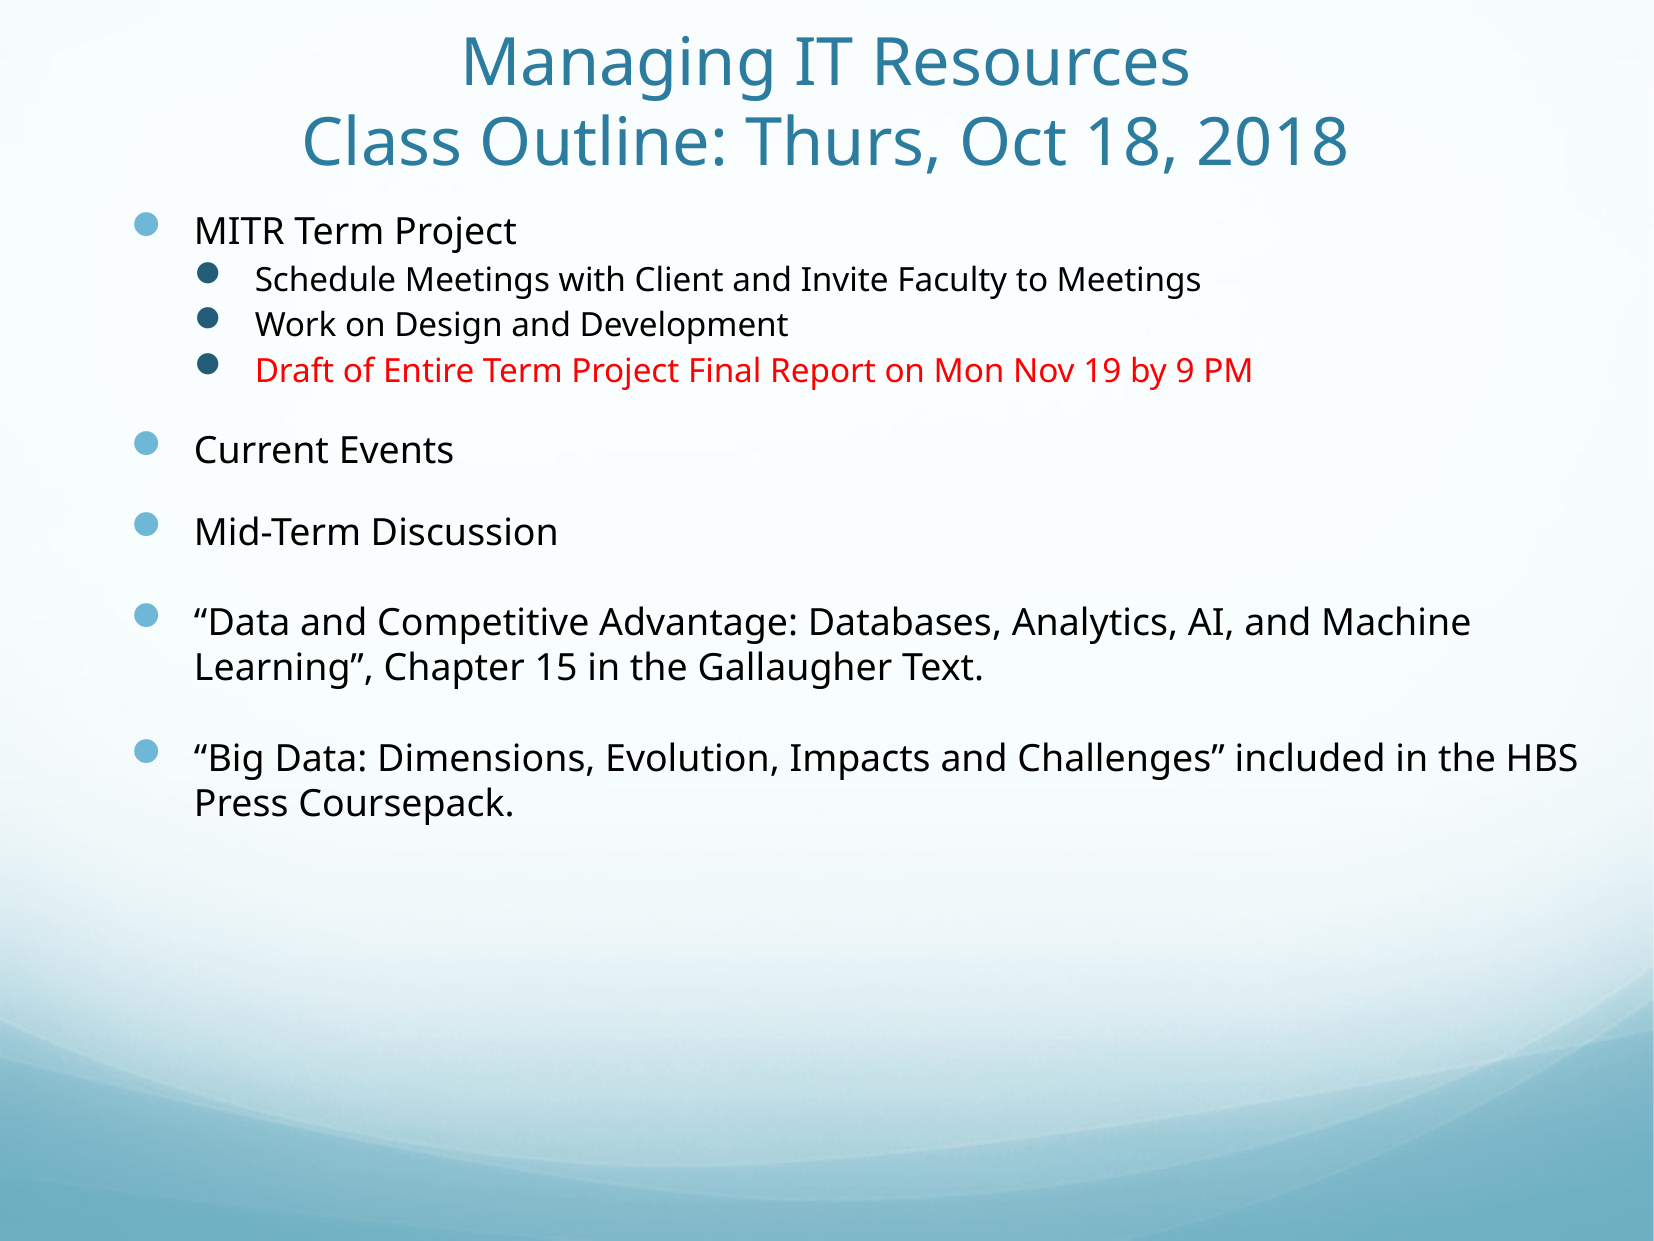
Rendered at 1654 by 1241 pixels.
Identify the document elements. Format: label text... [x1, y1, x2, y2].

title Managing IT Resources Class Outline: Thurs, Oct 18, 2018 [99, 0, 1554, 187]
picture [0, 0, 1654, 1241]
list MITR Term Project Schedule Meetings with Client and Invite Faculty to Meetings Work on Design and Development Draft of Entire Term Project Final Report on Mon Nov 19 by 9 PM Current Events Mid-Term Discussion “Data and Competitive Advantage: Databases, Analytics, AI, and Machine Learning”, Chapter 15 in the Gallaugher Text. “Big Data: Dimensions, Evolution, Impacts and Challenges” included in the HBS Press Coursepack. [114, 207, 1624, 1159]
